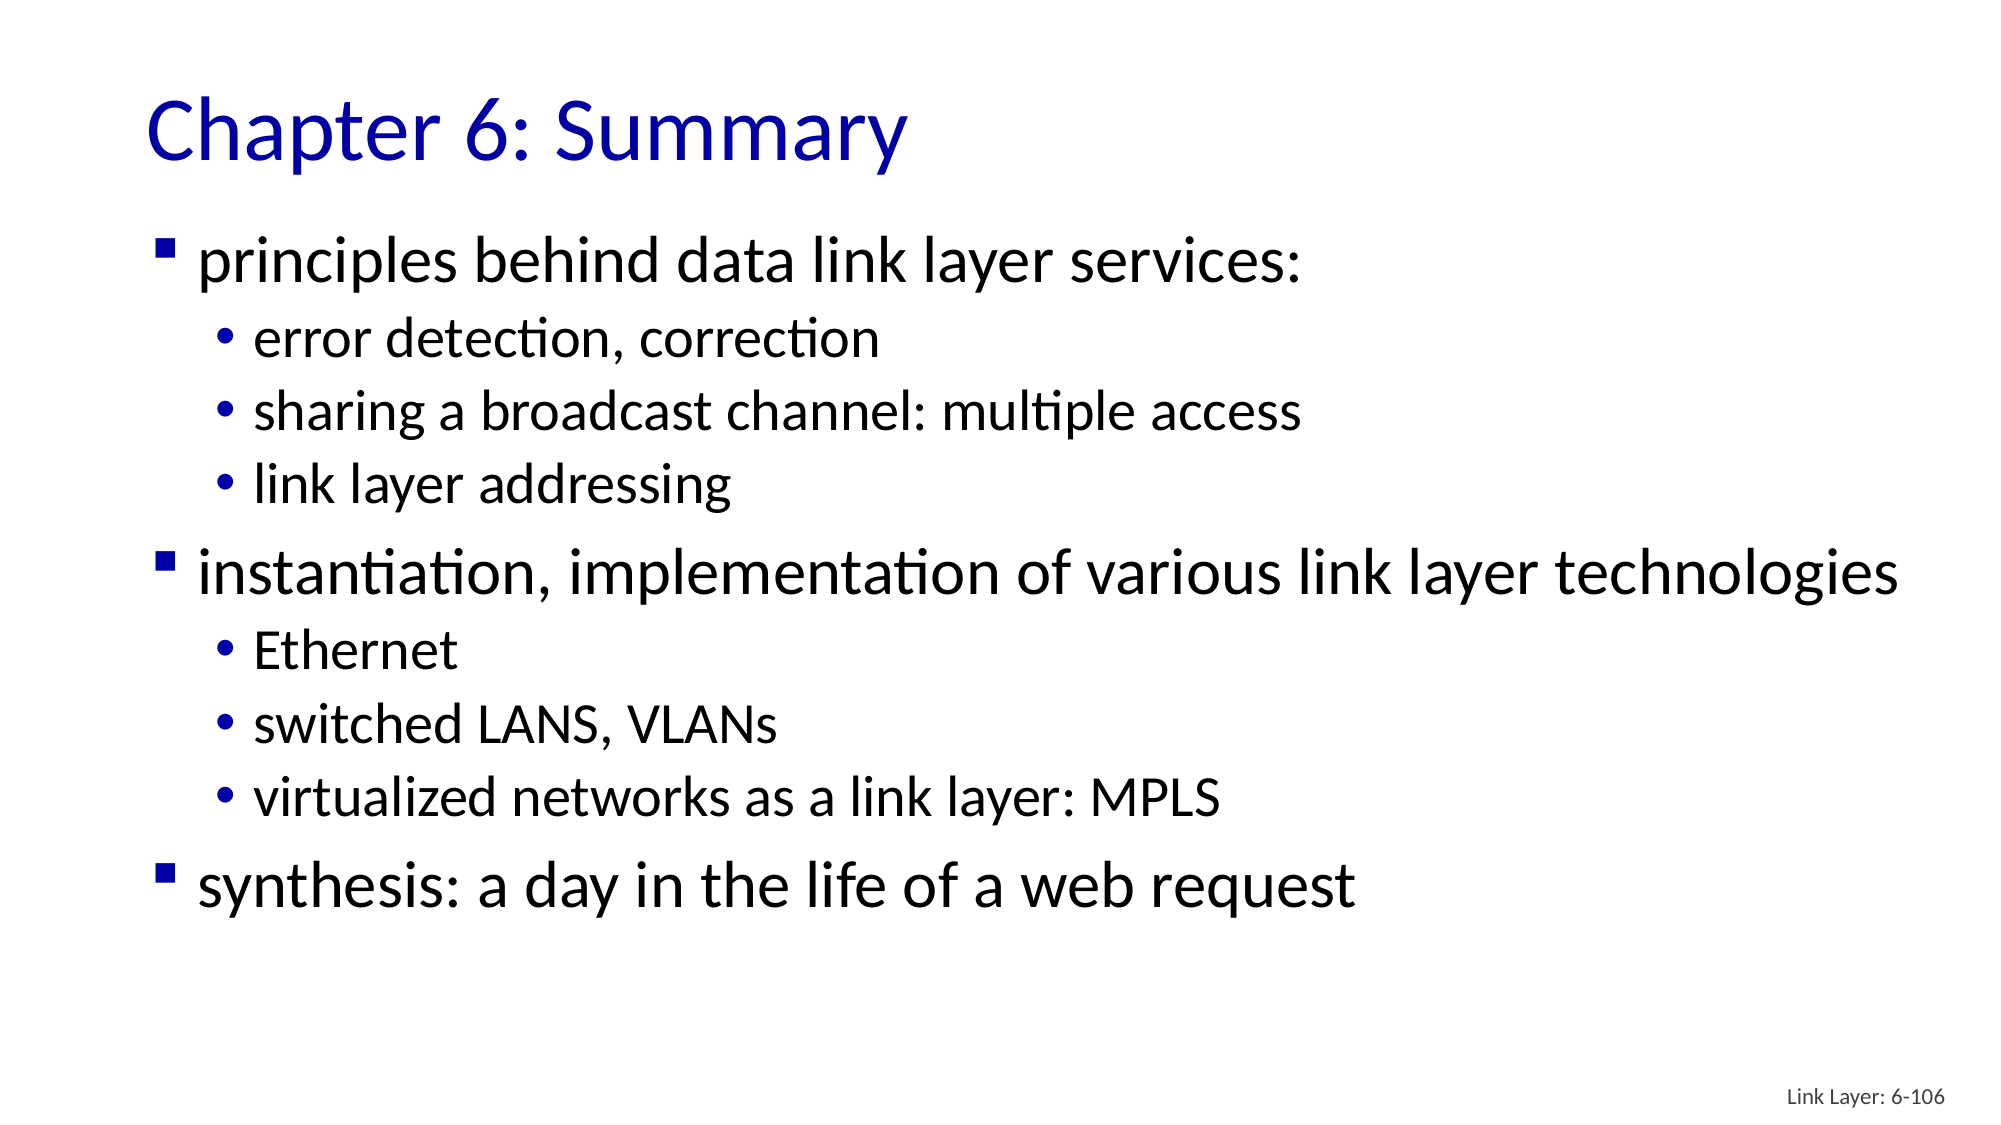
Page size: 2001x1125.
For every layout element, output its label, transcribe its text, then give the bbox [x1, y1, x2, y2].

title Chapter 6: Summary [131, 57, 1857, 205]
slide_number Link Layer: 6-106 [1510, 1065, 1961, 1125]
text_box principles behind data link layer services: error detection, correction sharing a broadcast channel: multiple access link layer addressing instantiation, implementation of various link layer technologies Ethernet switched LANS, VLANs virtualized networks as a link layer: MPLS synthesis: a day in the life of a web request [124, 217, 2000, 980]
